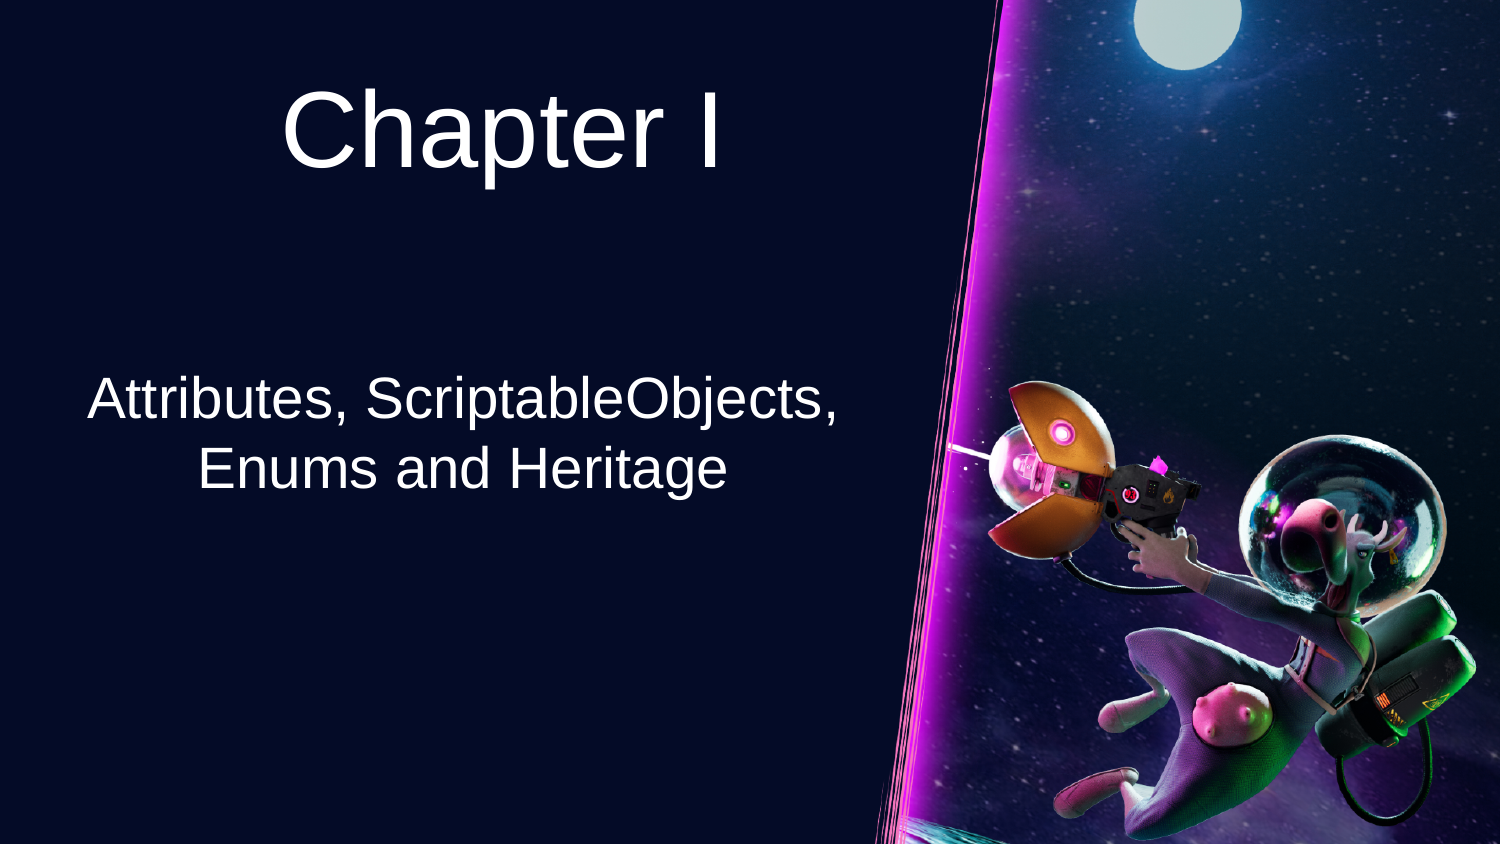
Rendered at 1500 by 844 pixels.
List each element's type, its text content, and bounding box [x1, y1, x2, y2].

subtitle Attributes, ScriptableObjects, Enums and Heritage [59, 345, 869, 556]
title Chapter I [59, 43, 947, 207]
picture [0, 0, 1500, 844]
